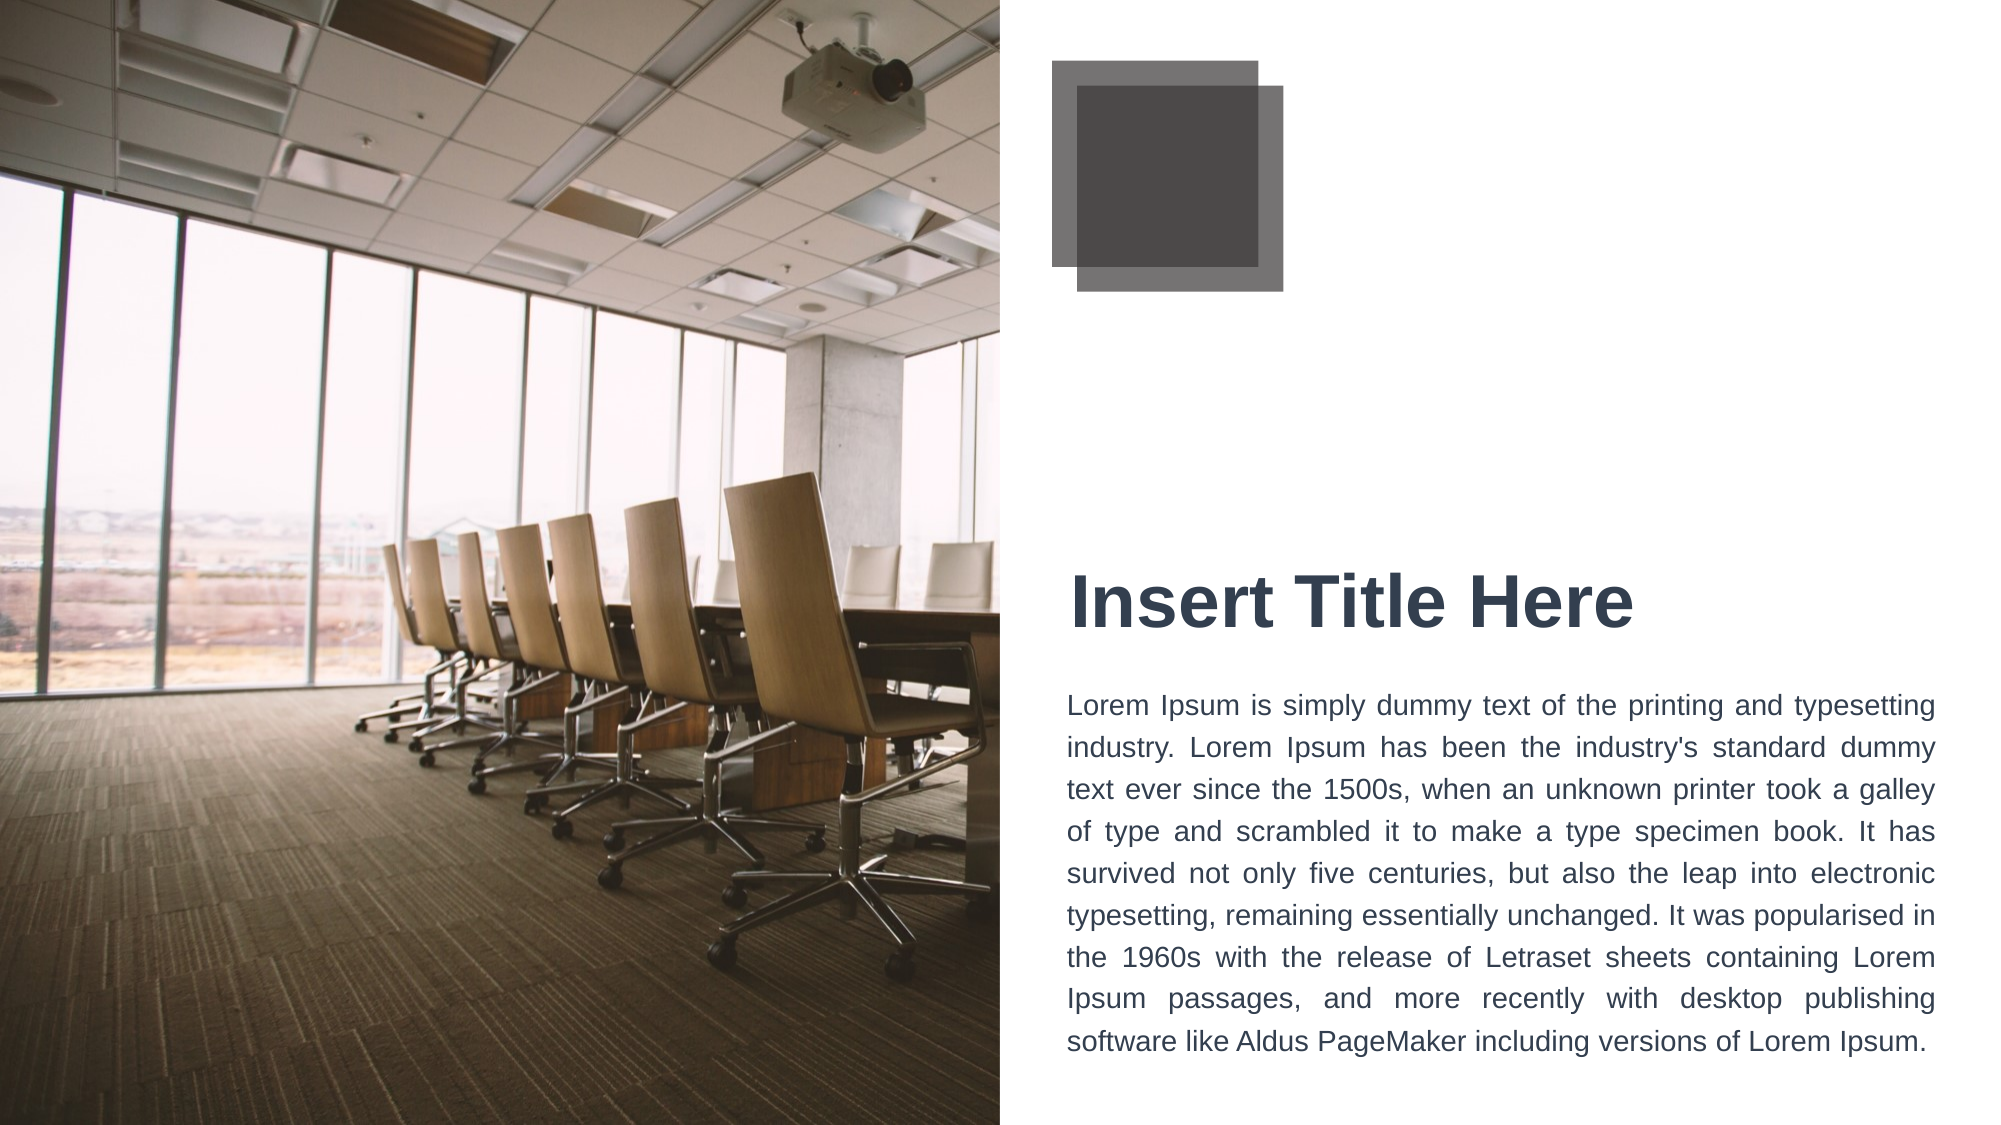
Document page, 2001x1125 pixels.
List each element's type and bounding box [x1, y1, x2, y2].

text_box [1051, 60, 1284, 292]
picture [0, 0, 2000, 1125]
